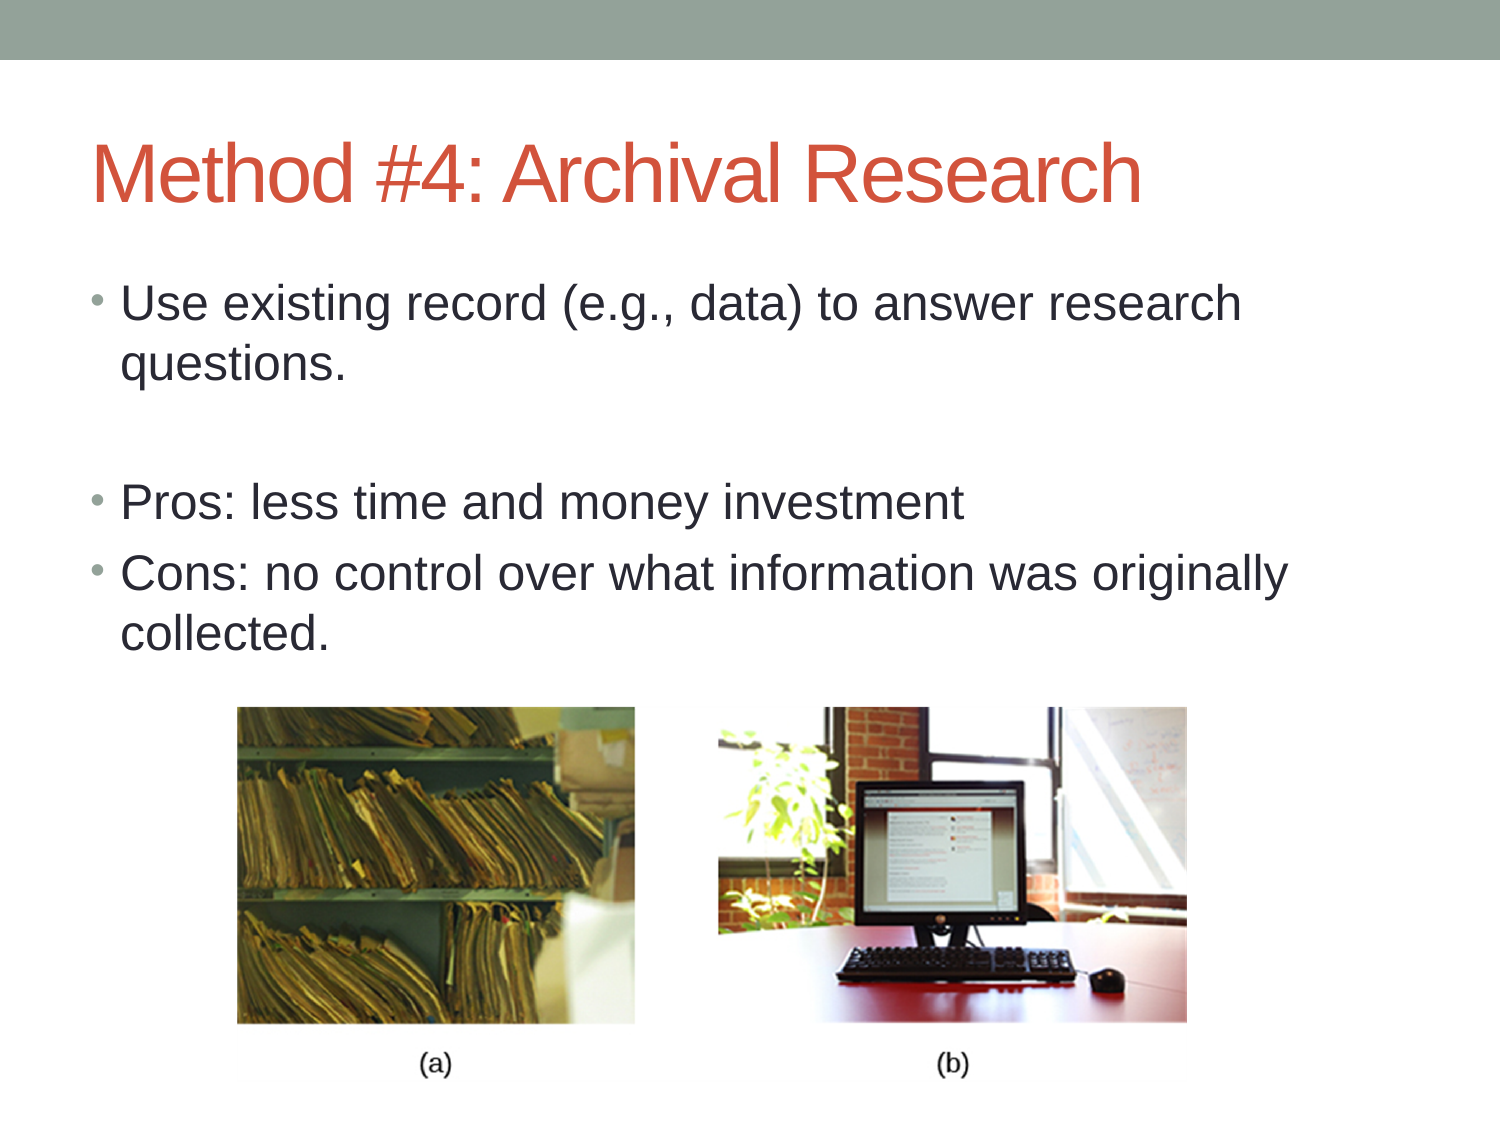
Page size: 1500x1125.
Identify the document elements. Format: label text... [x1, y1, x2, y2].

title Method #4: Archival Research [75, 87, 1425, 250]
list Use existing record (e.g., data) to answer research questions. Pros: less time and money investment Cons: no control over what information was originally collected. [75, 262, 1425, 1063]
picture [237, 687, 1187, 1100]
